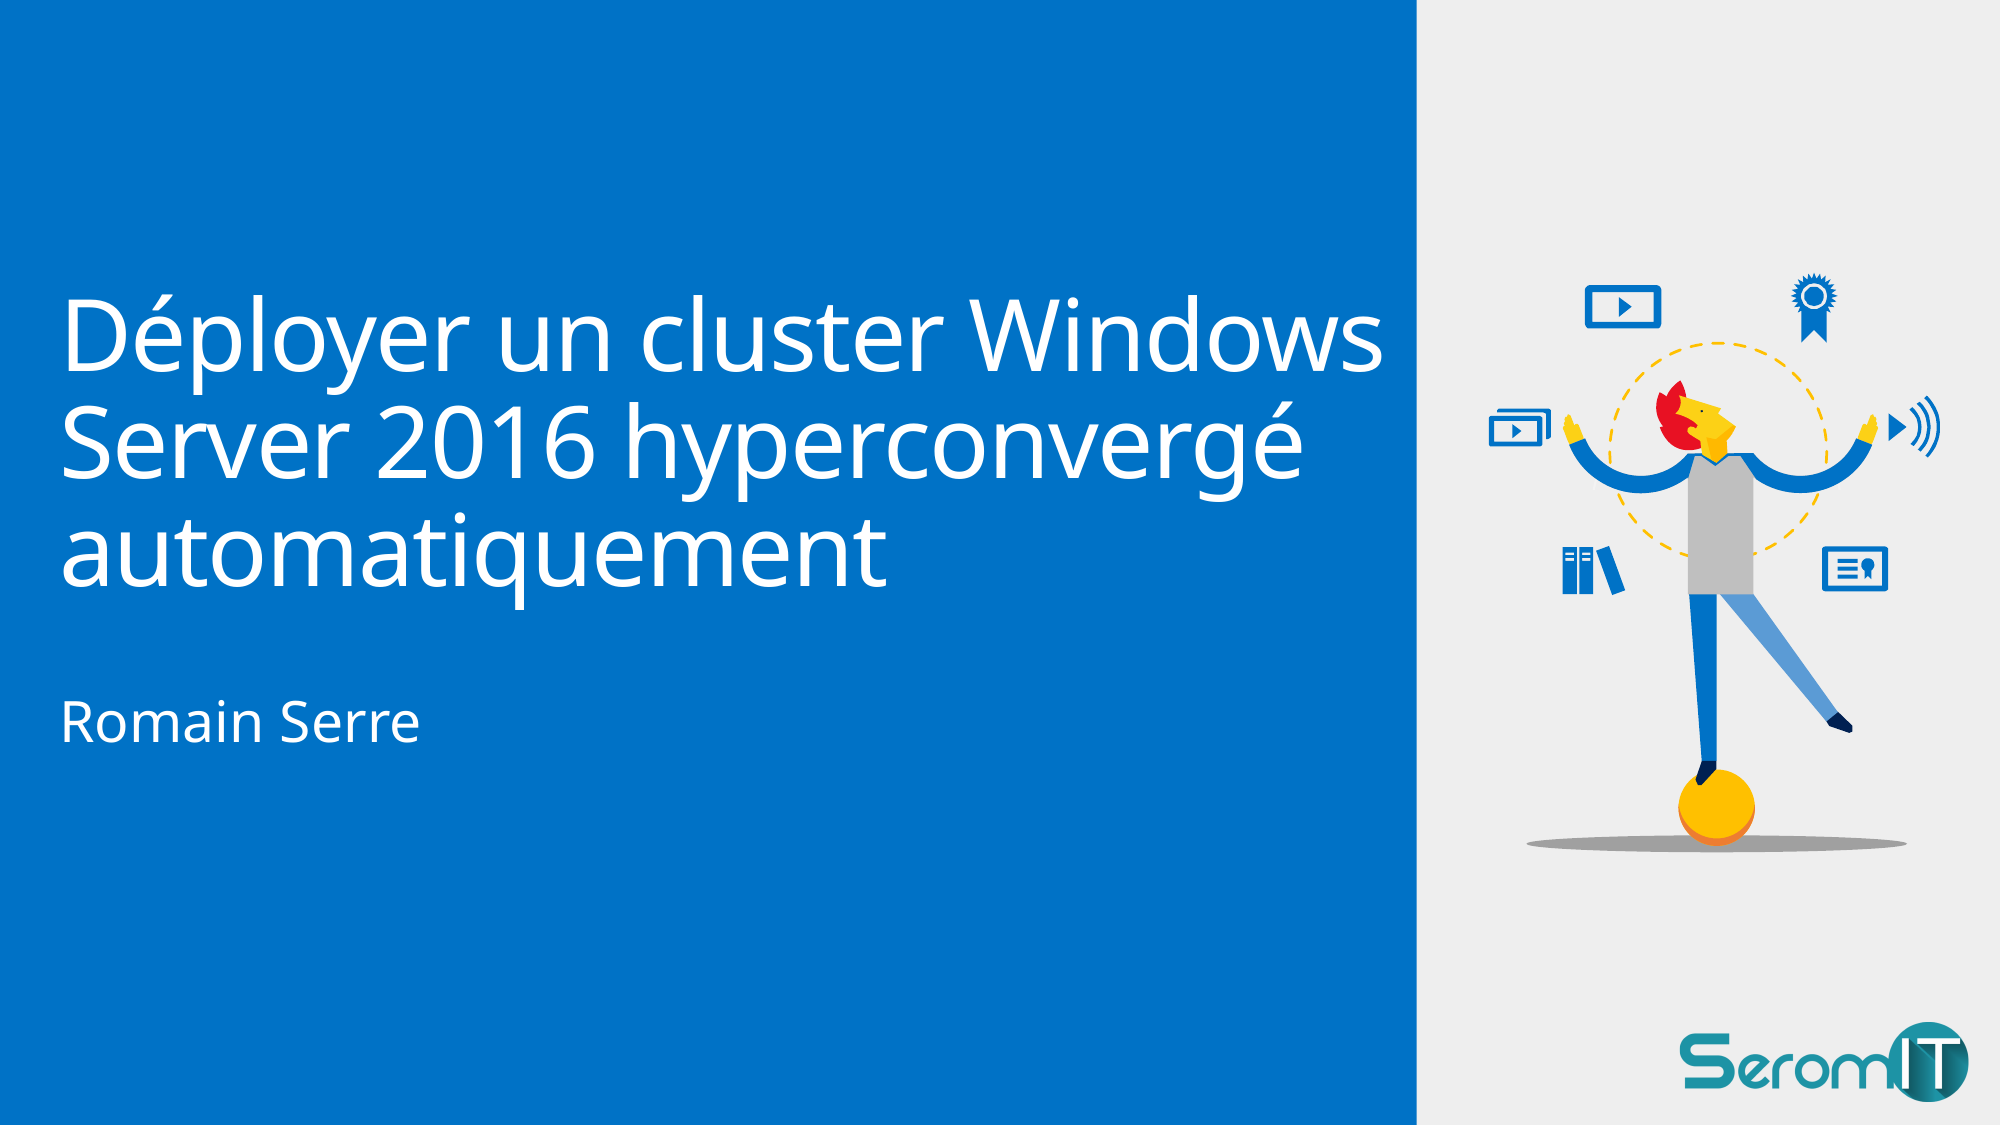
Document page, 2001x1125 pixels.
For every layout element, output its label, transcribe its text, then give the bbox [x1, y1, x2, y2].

picture [1678, 996, 1970, 1125]
title Déployer un cluster Windows Server 2016 hyperconvergé automatiquement [44, 269, 1401, 447]
list Romain Serre [44, 678, 1401, 826]
